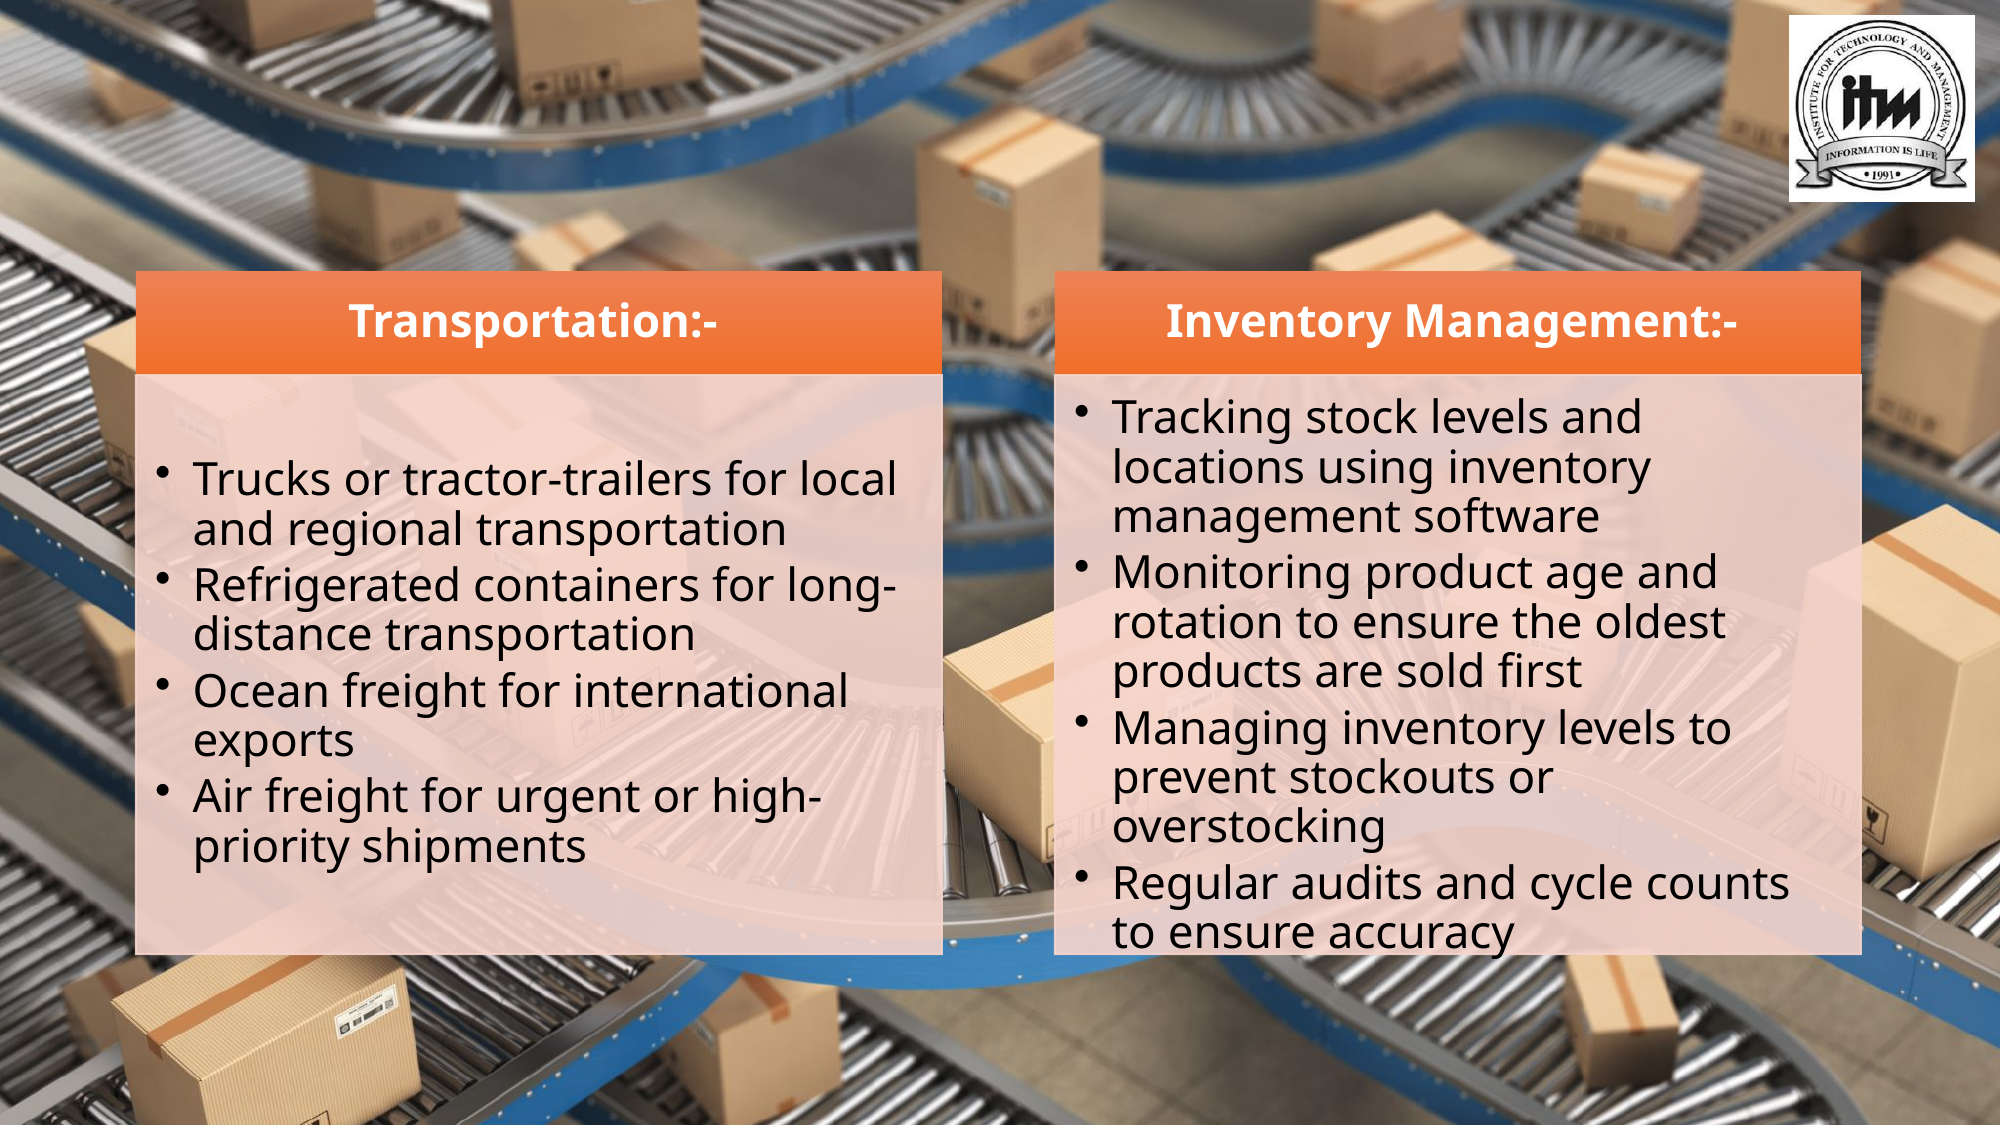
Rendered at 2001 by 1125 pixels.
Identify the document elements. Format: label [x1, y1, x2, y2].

picture [0, 0, 2000, 1125]
text_box [135, 255, 1862, 970]
